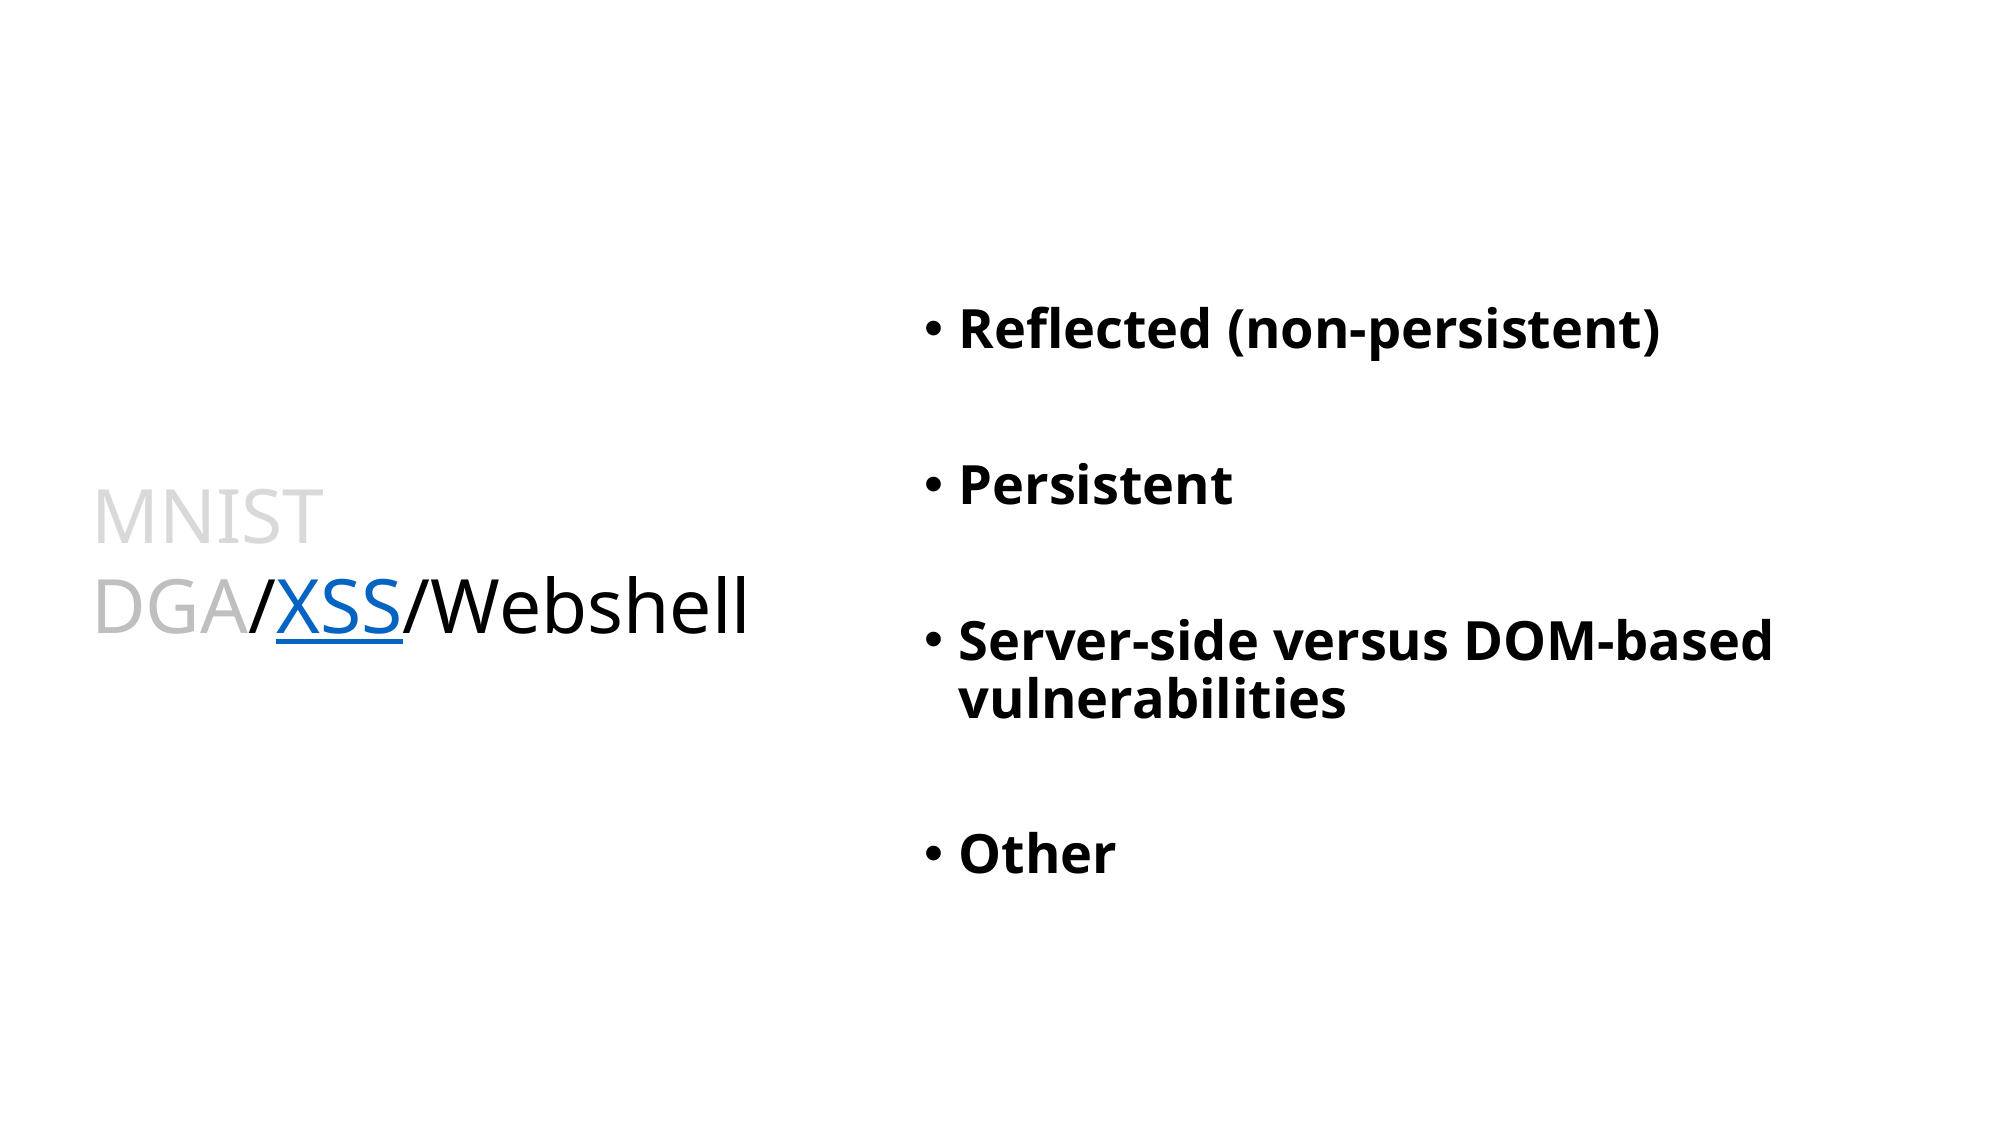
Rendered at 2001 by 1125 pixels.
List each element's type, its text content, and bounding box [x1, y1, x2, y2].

list Reflected (non-persistent) Persistent Server-side versus DOM-based vulnerabilities Other [909, 294, 1794, 895]
text_box [131, 544, 909, 762]
text_box MNIST DGA/XSS/Webshell [76, 449, 848, 762]
